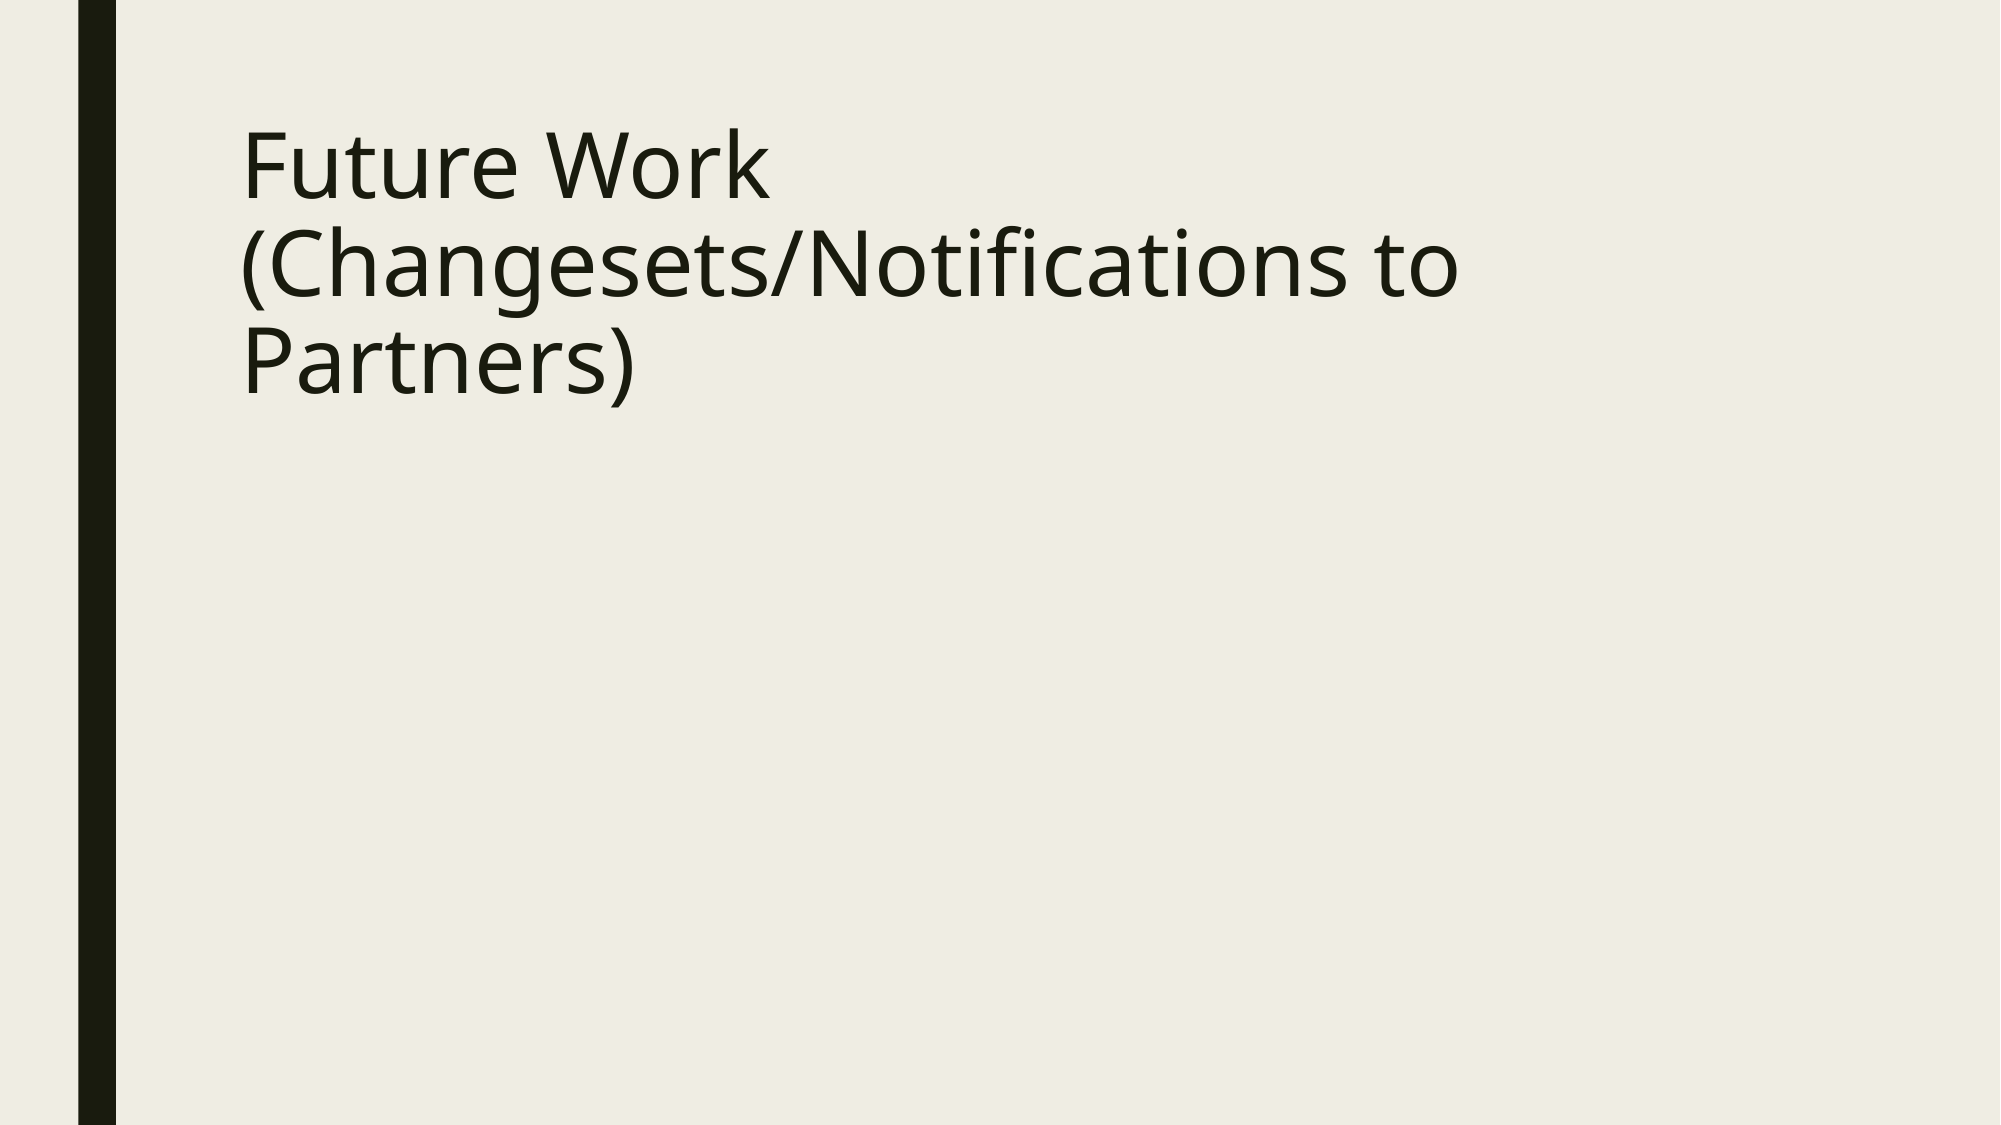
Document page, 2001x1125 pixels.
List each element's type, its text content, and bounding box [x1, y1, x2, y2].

title Future Work (Changesets/Notifications to Partners) [225, 112, 1800, 357]
